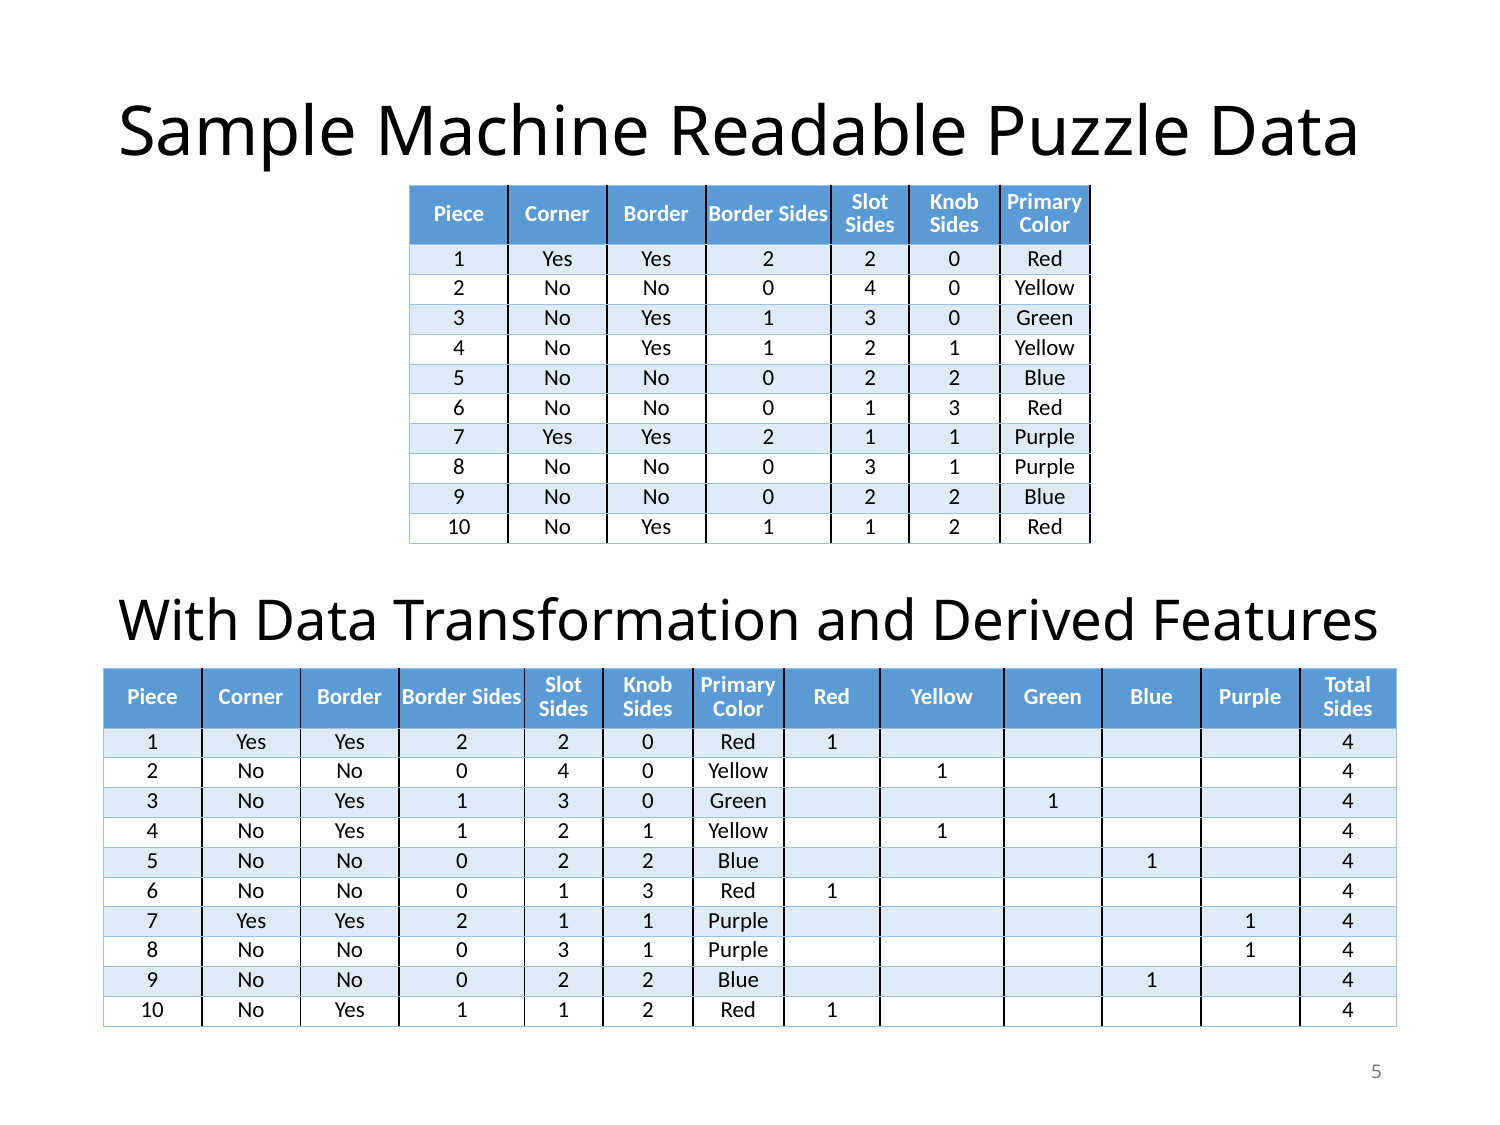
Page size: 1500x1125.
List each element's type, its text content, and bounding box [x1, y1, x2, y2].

table_cell 4 [1301, 878, 1396, 906]
table_cell 2 [832, 365, 908, 393]
table_cell 2 [400, 729, 524, 757]
table_cell 2 [410, 275, 507, 304]
table_cell 4 [410, 335, 507, 364]
table_cell 4 [1301, 788, 1396, 817]
table_cell [1103, 907, 1200, 936]
table_cell Yellow [1001, 275, 1089, 304]
table_cell [881, 729, 1003, 757]
table_cell No [301, 878, 398, 906]
table_cell No [203, 878, 300, 906]
table_cell 2 [832, 335, 908, 364]
table_cell [785, 818, 879, 847]
table_cell 4 [832, 275, 908, 304]
table_cell 0 [400, 967, 524, 996]
table_cell Yes [301, 788, 398, 817]
table_cell 1 [400, 997, 524, 1026]
table_cell No [509, 454, 606, 483]
table_cell [1005, 848, 1101, 877]
table_cell No [608, 454, 705, 483]
table_cell 1 [881, 758, 1003, 787]
table_cell [1005, 997, 1101, 1026]
table_cell 5 [410, 365, 507, 393]
table_cell No [301, 758, 398, 787]
table_cell 1 [104, 729, 201, 757]
table_cell Yes [608, 424, 705, 453]
title Sample Machine Readable Puzzle Data [103, 59, 1397, 207]
table_cell No [608, 275, 705, 304]
table_cell 1 [525, 997, 602, 1026]
table_cell 2 [910, 514, 999, 543]
table_cell No [509, 514, 606, 543]
table_cell Yes [203, 729, 300, 757]
table_cell No [509, 305, 606, 334]
table_header Primary Color [694, 693, 783, 728]
table_cell 1 [1202, 907, 1299, 936]
table_cell [1103, 937, 1200, 966]
table_cell 0 [604, 788, 692, 817]
table_cell 1 [881, 818, 1003, 847]
table_cell [1103, 878, 1200, 906]
table_header Border Sides [400, 693, 524, 728]
table_cell 3 [525, 788, 602, 817]
table_cell [785, 937, 879, 966]
table_cell 1 [707, 305, 830, 334]
table_cell [1202, 788, 1299, 817]
table_cell 2 [832, 484, 908, 513]
table_cell 4 [104, 818, 201, 847]
table_cell 1 [910, 424, 999, 453]
table_cell Red [694, 997, 783, 1026]
table_cell 7 [104, 907, 201, 936]
table_cell 0 [604, 729, 692, 757]
table_cell 1 [525, 878, 602, 906]
table_cell Red [694, 878, 783, 906]
table_header Corner [203, 693, 300, 728]
table_cell Red [1001, 514, 1089, 543]
table_cell [1202, 729, 1299, 757]
table_cell Yes [203, 907, 300, 936]
table_cell [1202, 967, 1299, 996]
table_header Blue [1103, 693, 1200, 728]
table_cell 0 [707, 484, 830, 513]
table_cell No [509, 335, 606, 364]
table_cell 1 [1202, 937, 1299, 966]
table_cell 9 [104, 967, 201, 996]
table_cell No [203, 967, 300, 996]
table_cell 1 [707, 335, 830, 364]
table_cell 1 [1103, 967, 1200, 996]
table_cell 4 [1301, 937, 1396, 966]
table_cell No [509, 365, 606, 393]
table_header Border [608, 186, 705, 244]
table_cell No [203, 997, 300, 1026]
table_cell 1 [785, 997, 879, 1026]
table_cell 3 [910, 394, 999, 423]
table_cell 2 [910, 365, 999, 393]
table_cell 0 [400, 937, 524, 966]
table_cell 0 [910, 305, 999, 334]
table_cell [785, 907, 879, 936]
text_box With Data Transformation and Derived Features [103, 546, 1397, 693]
table_cell Green [1001, 305, 1089, 334]
table_cell 2 [400, 907, 524, 936]
table_header Slot Sides [832, 186, 908, 244]
table_cell 2 [604, 997, 692, 1026]
table_cell [1005, 937, 1101, 966]
table_header Piece [104, 693, 201, 728]
table_cell [881, 907, 1003, 936]
table_cell 4 [1301, 818, 1396, 847]
table_cell No [608, 365, 705, 393]
table_cell Purple [1001, 424, 1089, 453]
table_header Slot Sides [525, 693, 602, 728]
table_cell 3 [525, 937, 602, 966]
table_cell [1103, 758, 1200, 787]
table_cell [1005, 967, 1101, 996]
table_cell 1 [832, 424, 908, 453]
table_cell 2 [910, 484, 999, 513]
table_cell 3 [832, 454, 908, 483]
table_cell 1 [410, 245, 507, 274]
table_cell 5 [104, 848, 201, 877]
slide_number 5 [1059, 1042, 1397, 1103]
table_cell [881, 967, 1003, 996]
table_cell 2 [525, 967, 602, 996]
table_cell Yes [301, 818, 398, 847]
table_cell No [509, 275, 606, 304]
table_cell 0 [707, 275, 830, 304]
table_header Knob Sides [910, 186, 999, 244]
table_cell 3 [604, 878, 692, 906]
table_cell Yes [608, 245, 705, 274]
table_cell No [301, 848, 398, 877]
table_cell 4 [525, 758, 602, 787]
table_cell 9 [410, 484, 507, 513]
table_cell No [509, 484, 606, 513]
table_cell Yellow [1001, 335, 1089, 364]
table_header Purple [1202, 693, 1299, 728]
table_cell 1 [604, 818, 692, 847]
table_cell Green [694, 788, 783, 817]
table_header Primary Color [1001, 186, 1089, 244]
table_cell Purple [1001, 454, 1089, 483]
table_header Knob Sides [604, 693, 692, 728]
table_cell 2 [104, 758, 201, 787]
table_cell 1 [400, 818, 524, 847]
table_cell 2 [525, 818, 602, 847]
table_header Red [785, 693, 879, 728]
table_cell [1005, 878, 1101, 906]
table_cell Yes [301, 997, 398, 1026]
table_cell Purple [694, 907, 783, 936]
table_cell 4 [1301, 848, 1396, 877]
table_cell 1 [525, 907, 602, 936]
table_cell 3 [410, 305, 507, 334]
table_cell 7 [410, 424, 507, 453]
table_cell 8 [104, 937, 201, 966]
table_cell 2 [707, 245, 830, 274]
table_cell 0 [604, 758, 692, 787]
table_cell Yes [608, 514, 705, 543]
table_cell [881, 878, 1003, 906]
table_cell 0 [707, 394, 830, 423]
table_cell 4 [1301, 997, 1396, 1026]
table_cell Yes [509, 424, 606, 453]
table_cell [785, 848, 879, 877]
table_cell Yes [509, 245, 606, 274]
table_cell No [203, 937, 300, 966]
table_cell 1 [604, 907, 692, 936]
table_cell [881, 937, 1003, 966]
table_cell 1 [910, 454, 999, 483]
table_cell Red [694, 729, 783, 757]
table_cell Red [1001, 394, 1089, 423]
table_cell 2 [525, 848, 602, 877]
table_header Border Sides [707, 186, 830, 244]
table_cell 1 [785, 729, 879, 757]
table_cell 10 [104, 997, 201, 1026]
table_cell 1 [604, 937, 692, 966]
table_cell No [509, 394, 606, 423]
table_header Piece [410, 186, 507, 244]
table_cell Blue [1001, 484, 1089, 513]
table_cell No [203, 848, 300, 877]
table_cell 1 [910, 335, 999, 364]
table_cell No [608, 394, 705, 423]
table_cell 2 [604, 848, 692, 877]
table_cell 2 [525, 729, 602, 757]
table_cell Yes [301, 729, 398, 757]
table_cell [1005, 818, 1101, 847]
table_cell 4 [1301, 729, 1396, 757]
table_cell [1103, 729, 1200, 757]
table_cell 1 [1005, 788, 1101, 817]
table_cell 10 [410, 514, 507, 543]
table_cell 6 [104, 878, 201, 906]
table_cell 8 [410, 454, 507, 483]
table_cell 4 [1301, 967, 1396, 996]
table_cell Blue [1001, 365, 1089, 393]
table_cell [1103, 818, 1200, 847]
table_cell [1202, 818, 1299, 847]
table_cell 2 [604, 967, 692, 996]
table_cell Yellow [694, 818, 783, 847]
table_cell [881, 997, 1003, 1026]
table_cell 1 [400, 788, 524, 817]
table_cell [1103, 788, 1200, 817]
table_cell 2 [832, 245, 908, 274]
table_cell [785, 758, 879, 787]
table_cell Purple [694, 937, 783, 966]
table_cell No [608, 484, 705, 513]
table_cell Yes [301, 907, 398, 936]
table_cell [785, 967, 879, 996]
table_cell 0 [910, 275, 999, 304]
table_cell 1 [832, 394, 908, 423]
table_cell [1202, 878, 1299, 906]
table_cell [1202, 758, 1299, 787]
table_cell 0 [400, 758, 524, 787]
table_cell Blue [694, 848, 783, 877]
table_cell 0 [400, 878, 524, 906]
table_cell 1 [707, 514, 830, 543]
table_cell Yellow [694, 758, 783, 787]
table_cell [881, 848, 1003, 877]
table_cell No [301, 967, 398, 996]
table_cell Blue [694, 967, 783, 996]
table_cell 1 [785, 878, 879, 906]
table_cell 0 [400, 848, 524, 877]
table_header Yellow [881, 693, 1003, 728]
table_header Border [301, 693, 398, 728]
table_cell Red [1001, 245, 1089, 274]
table_cell 0 [707, 365, 830, 393]
table_cell [1005, 758, 1101, 787]
table_header Total Sides [1301, 693, 1396, 728]
table_cell [1005, 907, 1101, 936]
table_cell Yes [608, 335, 705, 364]
table_header Green [1005, 693, 1101, 728]
table_cell 6 [410, 394, 507, 423]
table_cell No [203, 818, 300, 847]
table_cell 2 [707, 424, 830, 453]
table_cell 4 [1301, 907, 1396, 936]
table_cell [1202, 848, 1299, 877]
table_cell 0 [910, 245, 999, 274]
table_cell No [301, 937, 398, 966]
table_cell 3 [104, 788, 201, 817]
table_header Corner [509, 186, 606, 244]
table_cell 4 [1301, 758, 1396, 787]
table_cell 0 [707, 454, 830, 483]
table_cell [1103, 997, 1200, 1026]
table_cell [1202, 997, 1299, 1026]
table_cell [1005, 729, 1101, 757]
table_cell 1 [1103, 848, 1200, 877]
table_cell 3 [832, 305, 908, 334]
table_cell [881, 788, 1003, 817]
table_cell No [203, 788, 300, 817]
table_cell Yes [608, 305, 705, 334]
table_cell 1 [832, 514, 908, 543]
table_cell No [203, 758, 300, 787]
table_cell [785, 788, 879, 817]
